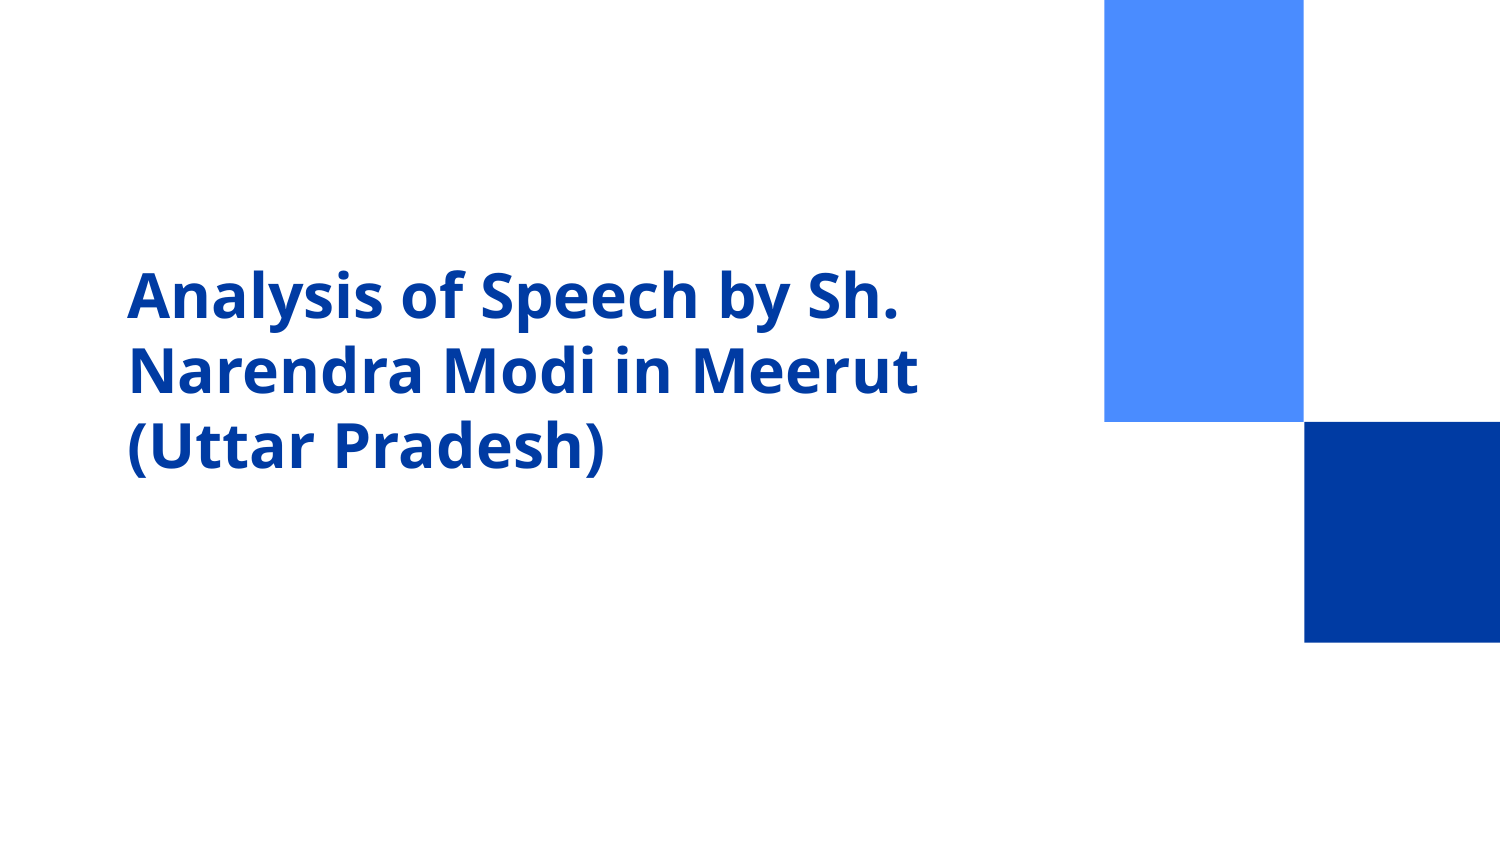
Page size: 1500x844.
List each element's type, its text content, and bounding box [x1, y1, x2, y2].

title Analysis of Speech by Sh. Narendra Modi in Meerut (Uttar Pradesh) [112, 138, 1020, 599]
